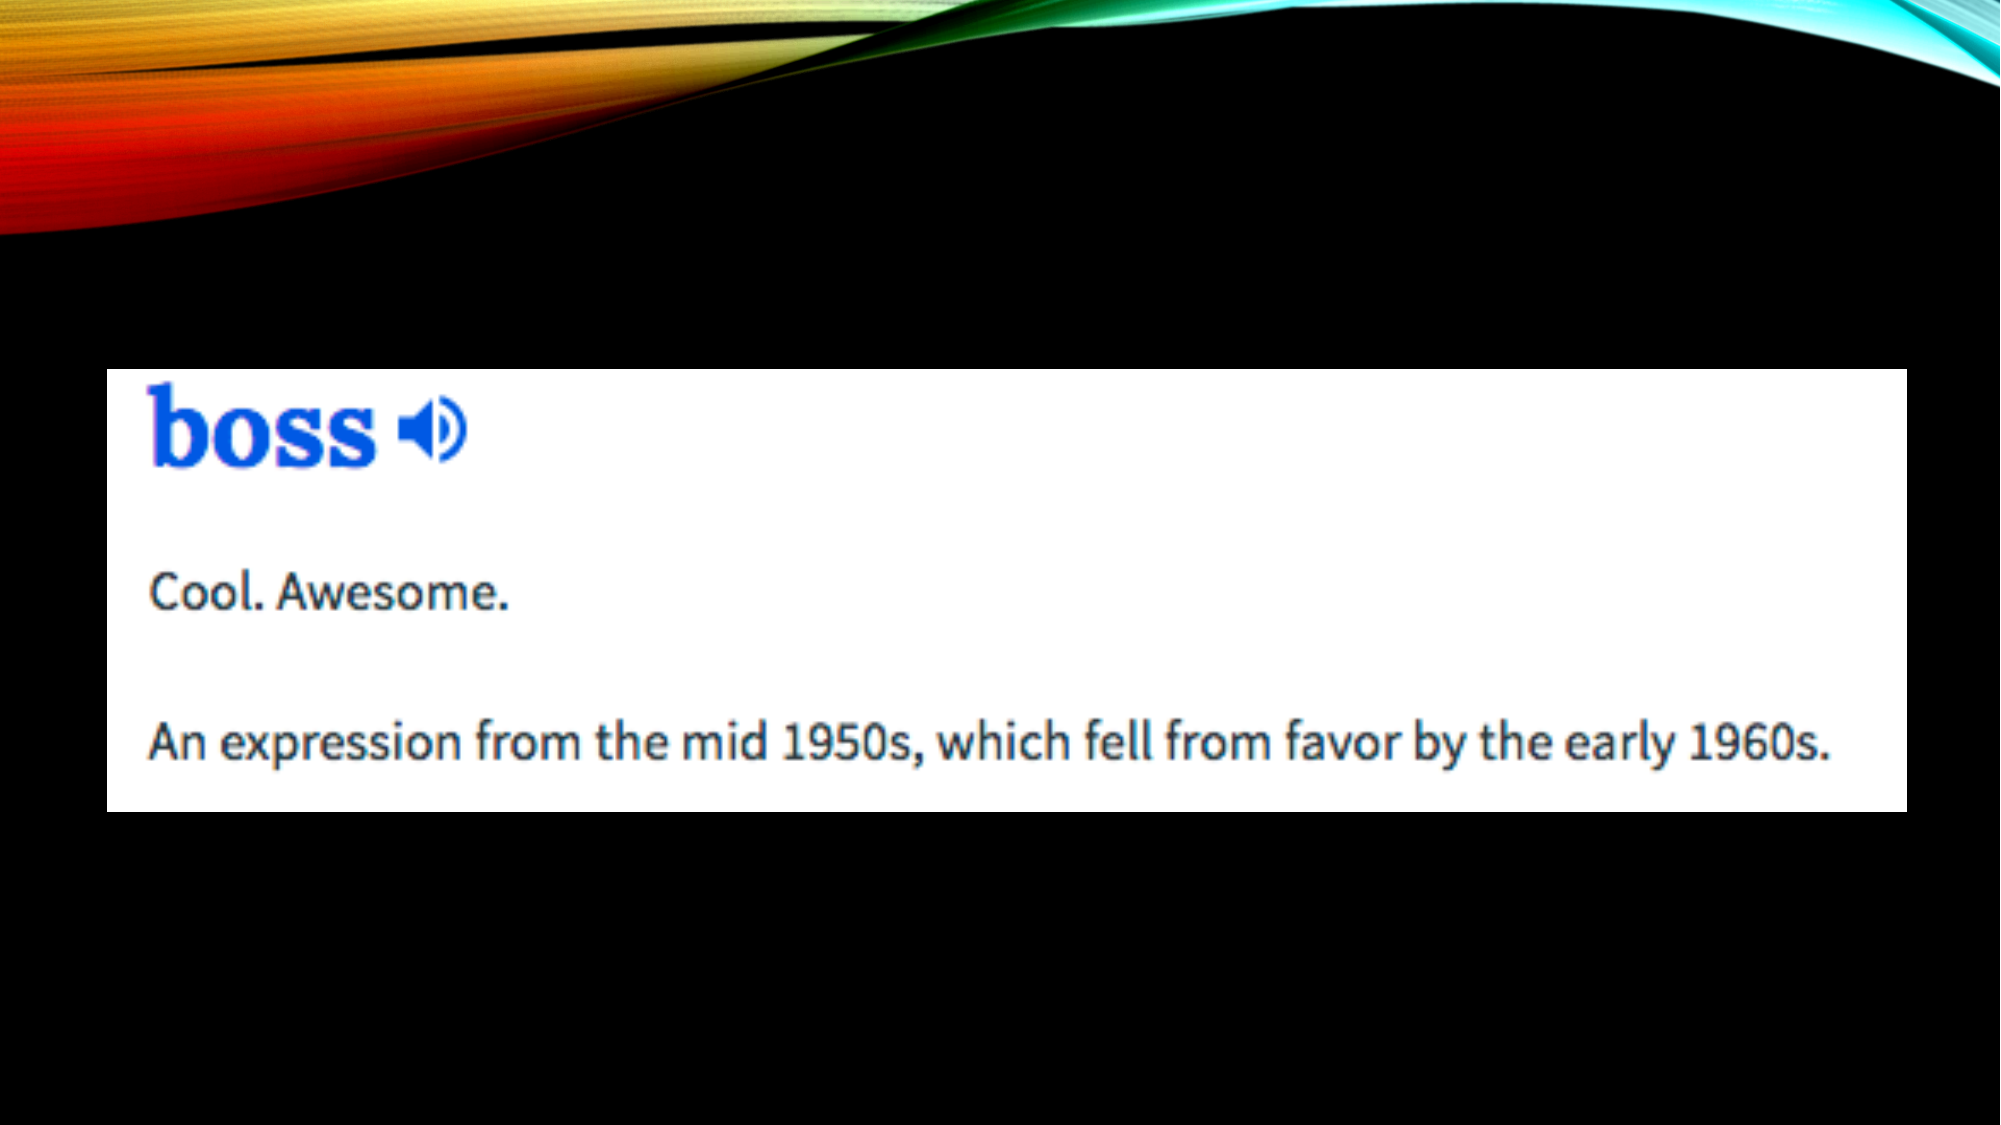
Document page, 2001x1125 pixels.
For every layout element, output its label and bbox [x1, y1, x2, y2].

picture [0, 0, 2000, 237]
picture [106, 368, 1907, 812]
